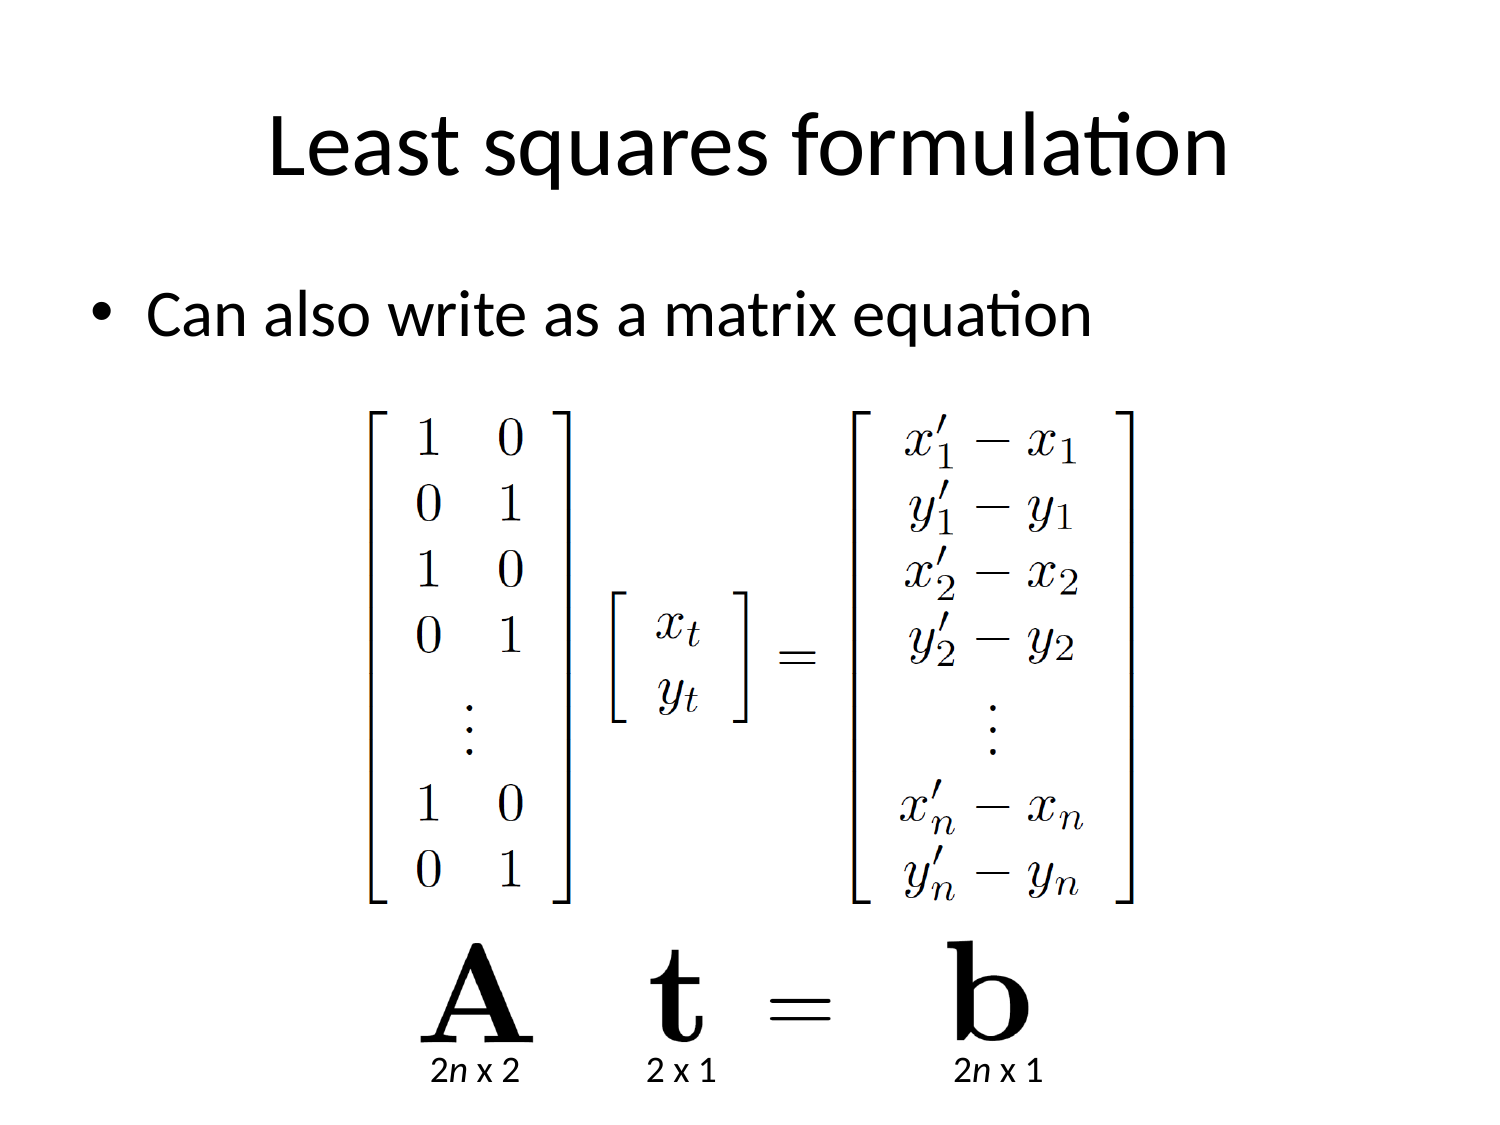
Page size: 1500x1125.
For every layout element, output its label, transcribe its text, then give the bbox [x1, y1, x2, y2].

list Can also write as a matrix equation [75, 262, 1425, 1005]
title Least squares formulation [75, 45, 1425, 233]
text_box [413, 930, 1060, 1099]
picture [362, 406, 1138, 912]
